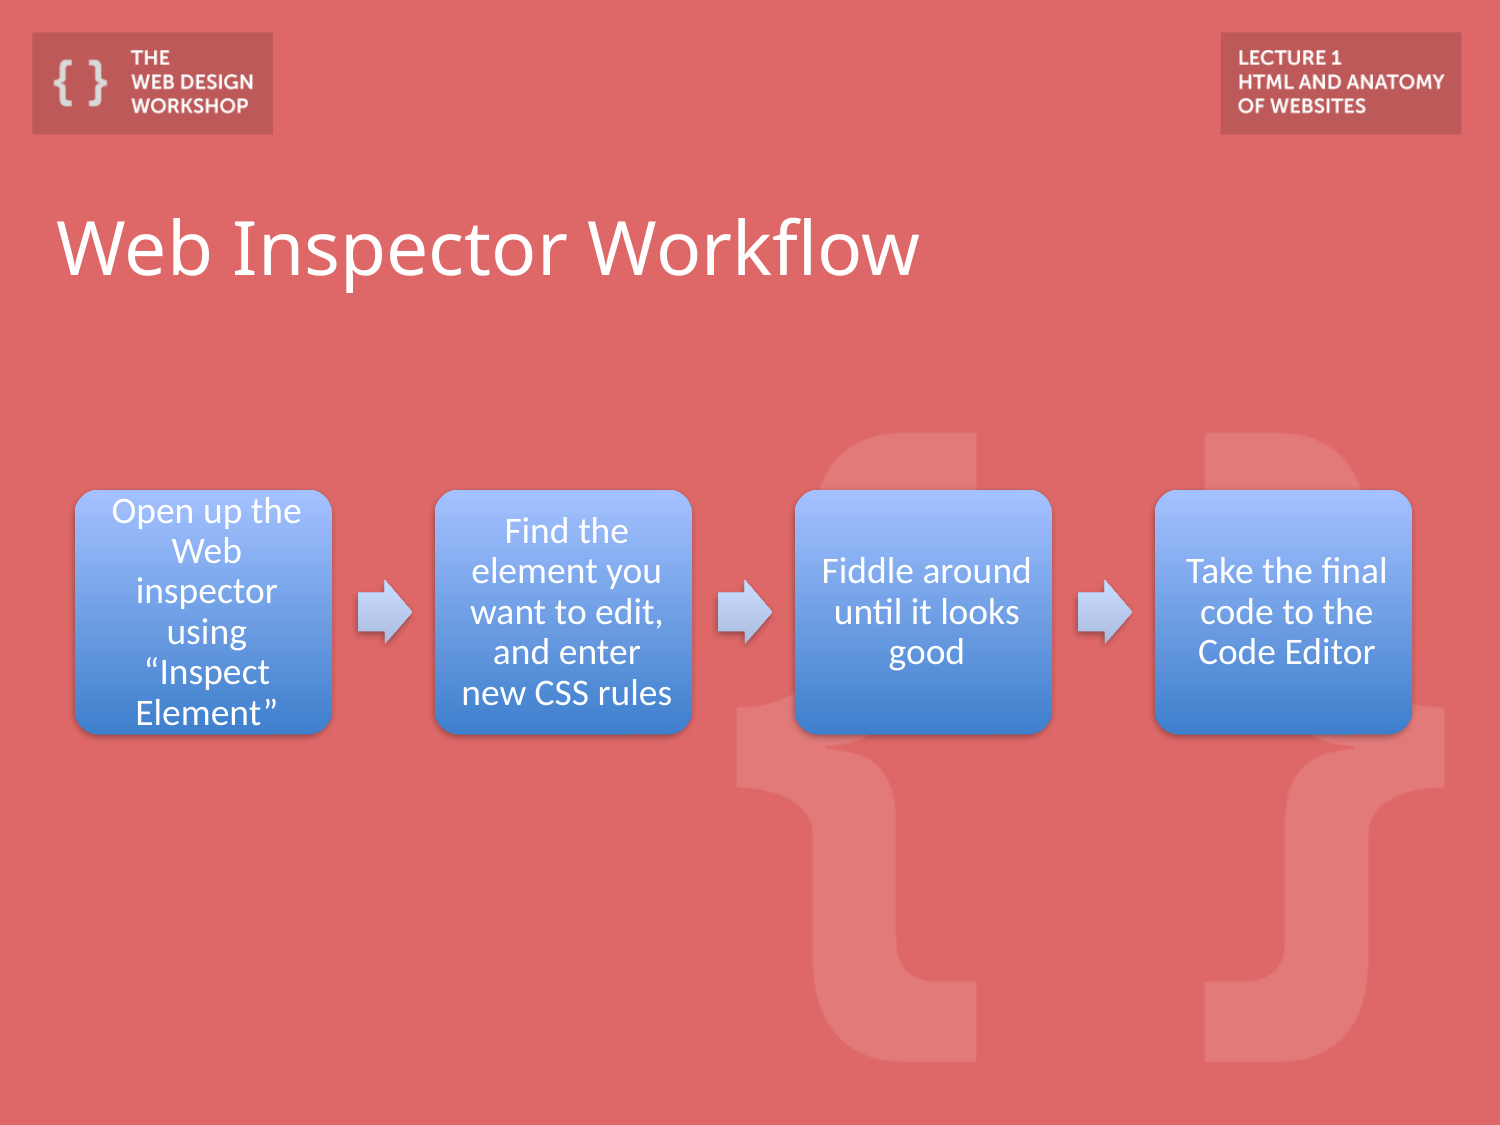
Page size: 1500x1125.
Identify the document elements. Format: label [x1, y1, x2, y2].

picture [0, 0, 1500, 1125]
text_box [73, 278, 1413, 946]
